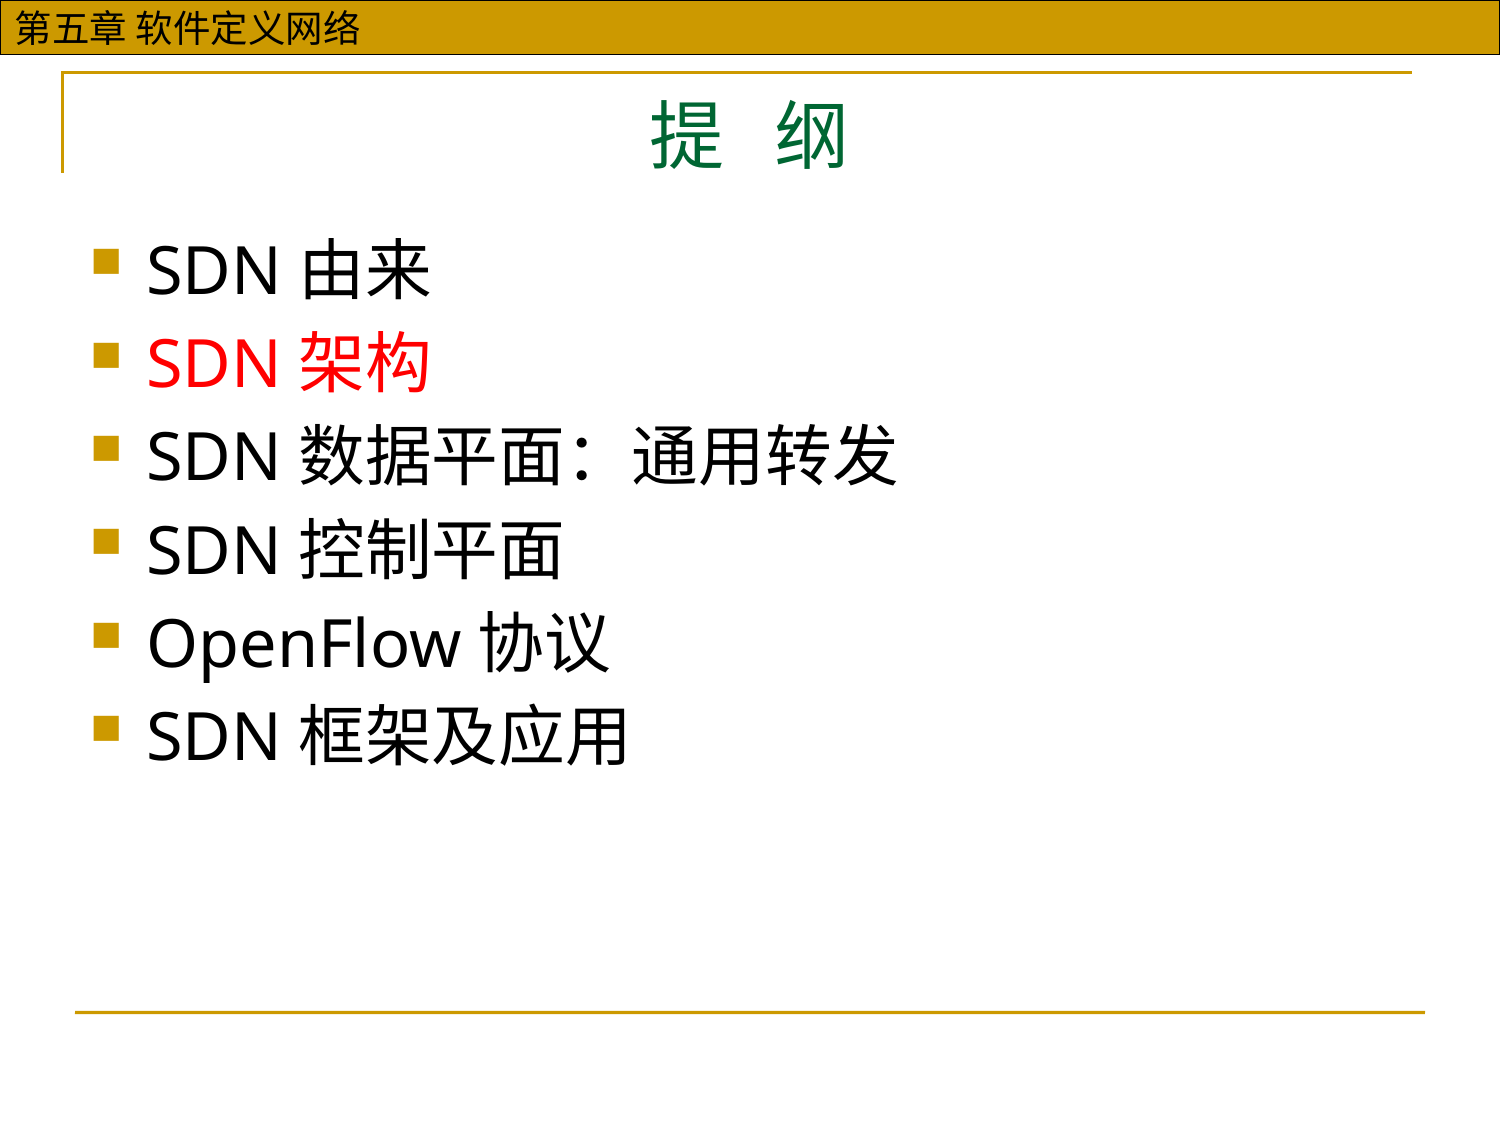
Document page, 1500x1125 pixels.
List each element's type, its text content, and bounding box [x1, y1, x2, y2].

list SDN由来 SDN架构 SDN数据平面：通用转发 SDN控制平面 OpenFlow协议 SDN框架及应用 [75, 220, 1425, 1000]
title 提 纲 [75, 80, 1425, 197]
